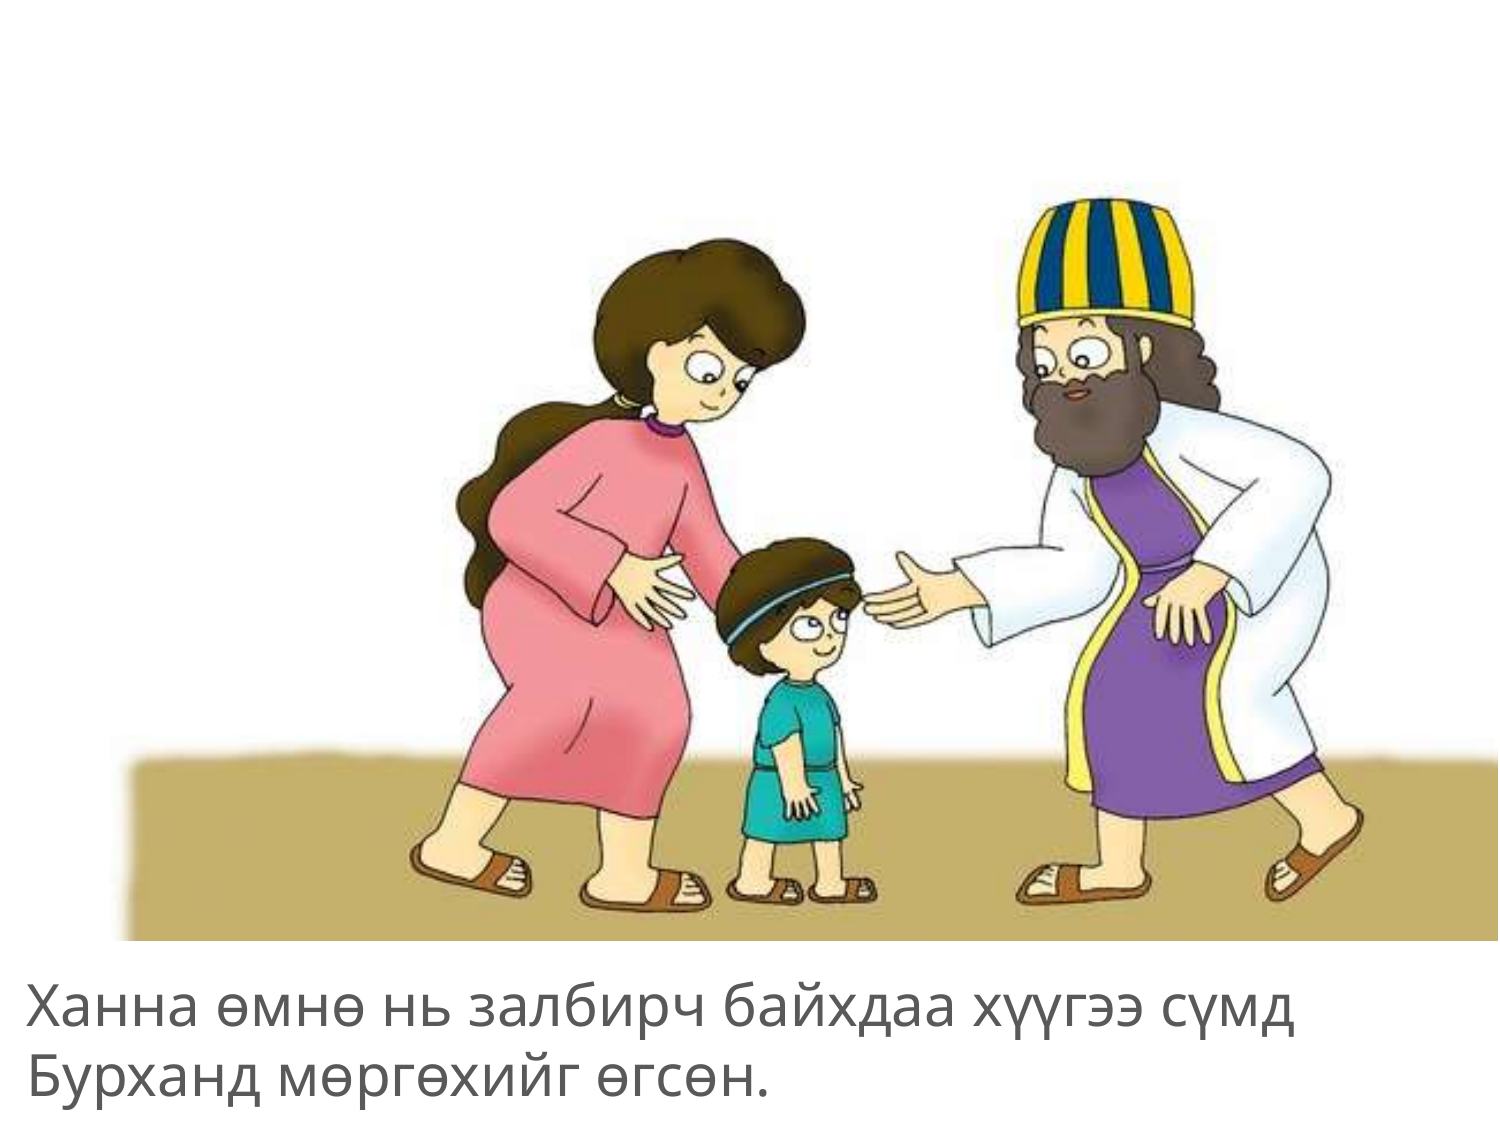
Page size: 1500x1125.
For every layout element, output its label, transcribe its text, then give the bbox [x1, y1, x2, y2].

picture [0, 0, 1498, 941]
text_box Ханна өмнө нь залбирч байхдаа хүүгээ сүмд Бурханд мөргөхийг өгсөн. [11, 961, 1498, 1116]
